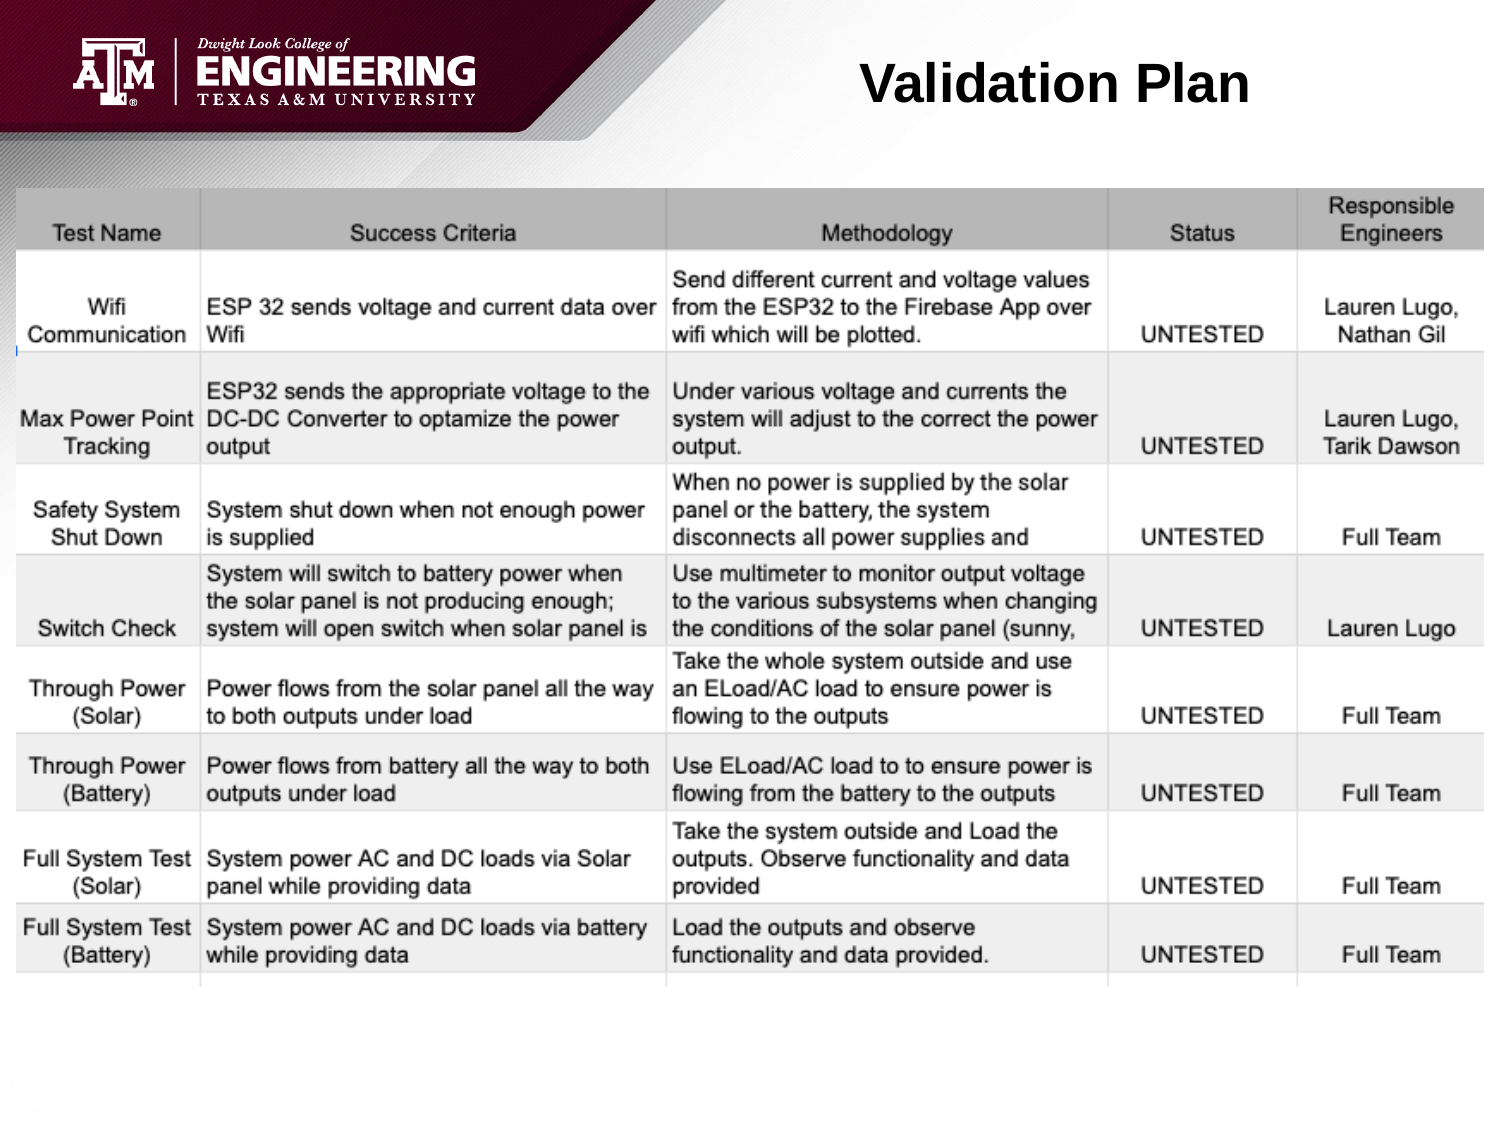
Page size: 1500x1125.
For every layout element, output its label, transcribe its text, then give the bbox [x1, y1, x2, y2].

picture [0, 0, 1500, 1125]
title Validation Plan [537, 39, 1500, 121]
